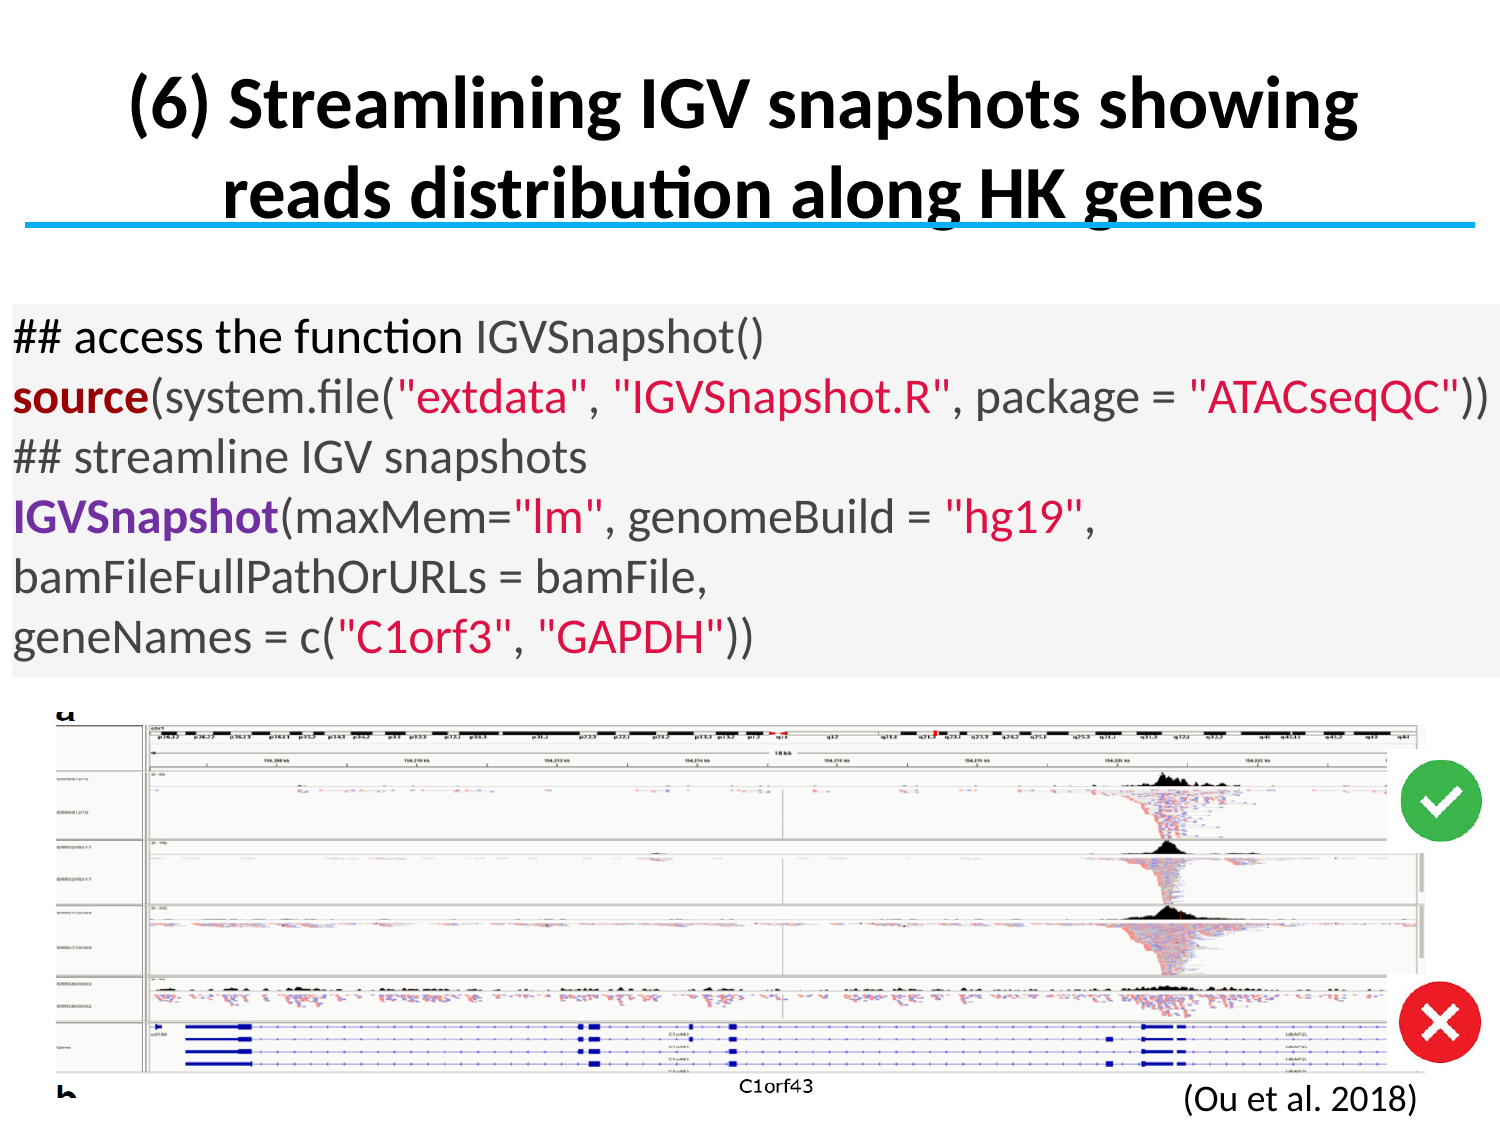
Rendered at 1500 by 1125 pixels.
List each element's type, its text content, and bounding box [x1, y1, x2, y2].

picture [46, 712, 1497, 1099]
text_box (Ou et al. 2018) [1167, 1105, 1438, 1125]
title (6) Streamlining IGV snapshots showing reads distribution along HK genes [37, 50, 1450, 222]
text_box ## access the function IGVSnapshot() source(system.file("extdata", "IGVSnapshot.R", package = "ATACseqQC")) ## streamline IGV snapshots IGVSnapshot(maxMem="lm", genomeBuild = "hg19", bamFileFullPathOrURLs = bamFile, geneNames = c("C1orf3", "GAPDH")) [12, 303, 1500, 677]
title (6) Streamlining IGV snapshots showing reads distribution along HK genes [37, 234, 1450, 238]
